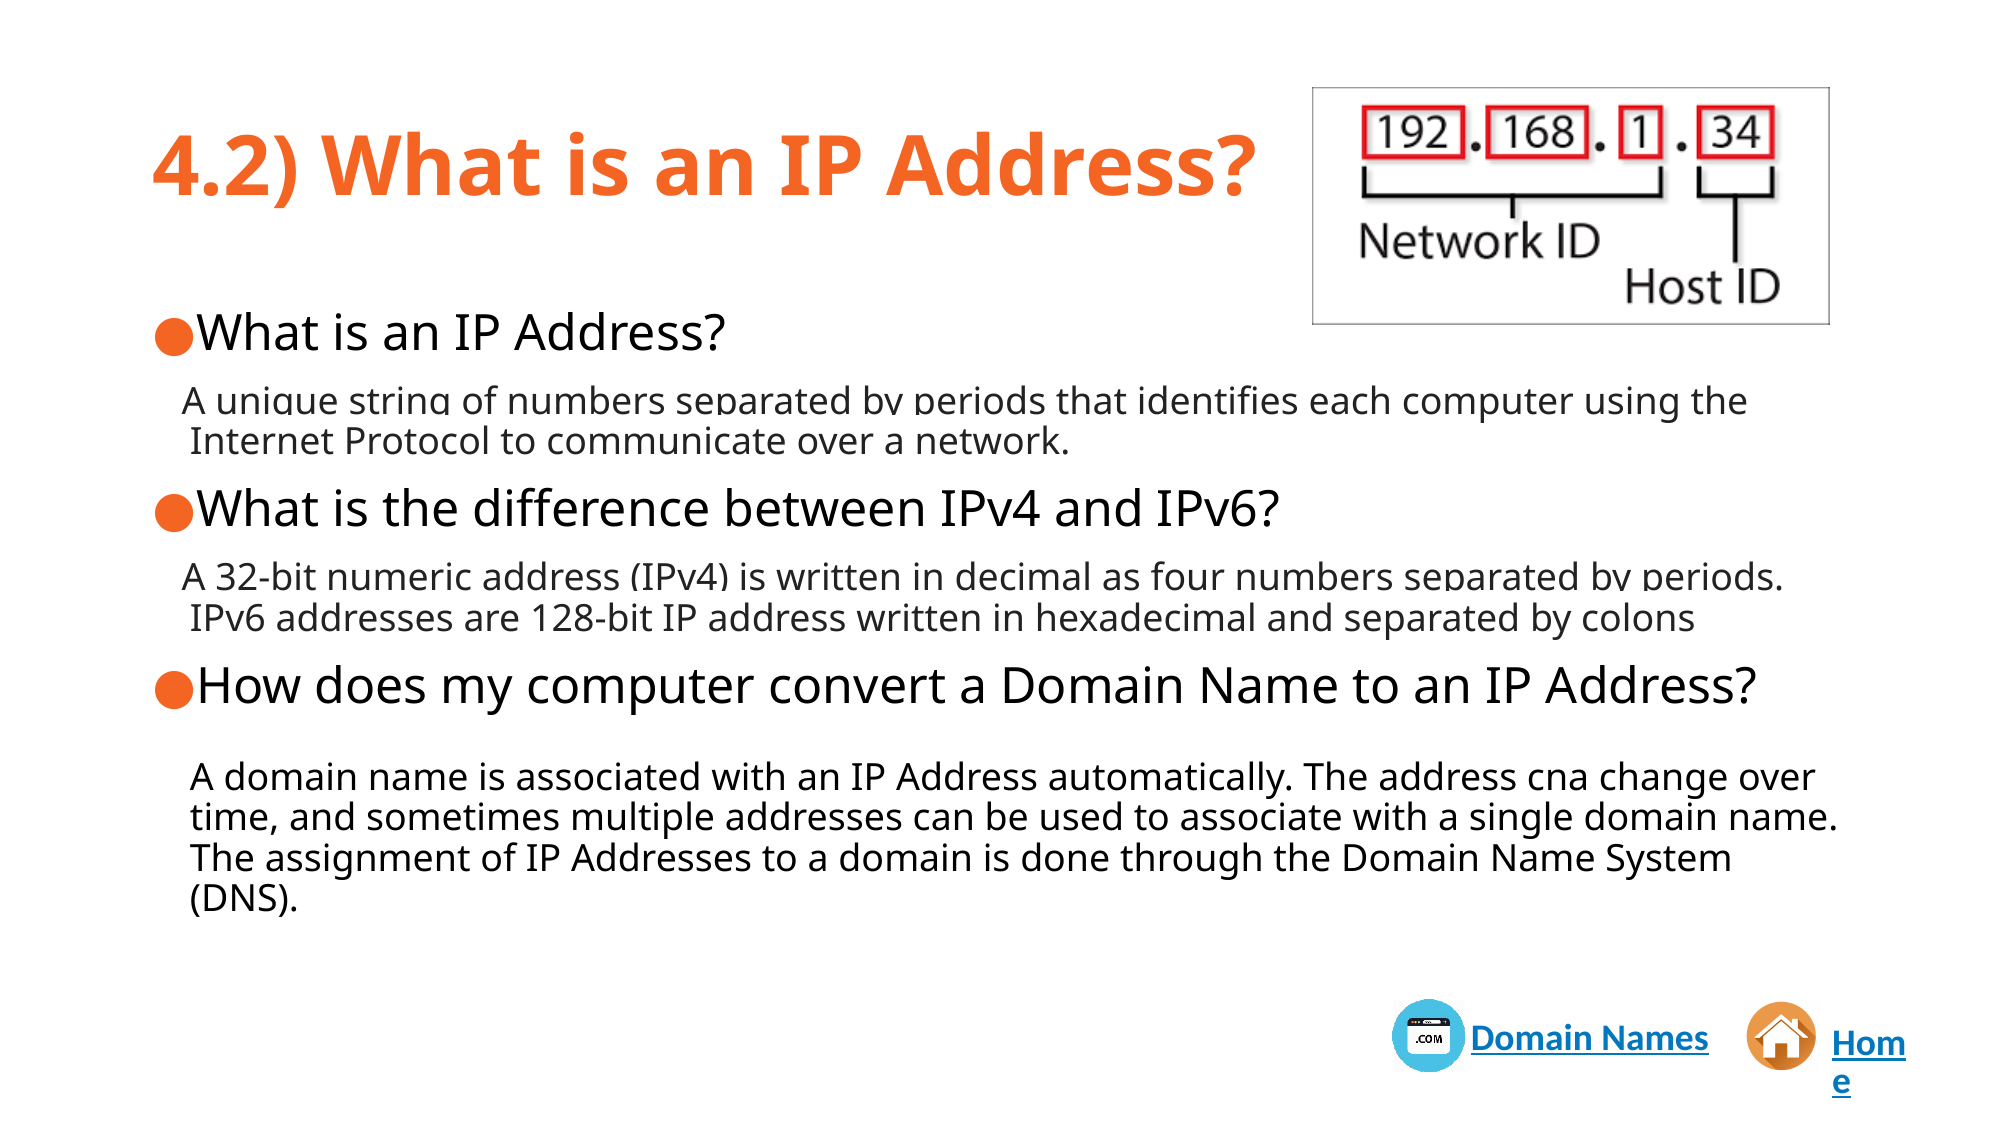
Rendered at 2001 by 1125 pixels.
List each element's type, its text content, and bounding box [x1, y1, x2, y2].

title 4.2) What is an IP Address? [137, 59, 1863, 278]
picture [1311, 86, 1830, 325]
text_box Domain Names [1468, 1005, 1727, 1066]
list What is an IP Address? A unique string of numbers separated by periods that identifies each computer using the Internet Protocol to communicate over a network. What is the difference between IPv4 and IPv6? A 32-bit numeric address (IPv4) is written in decimal as four numbers separated by periods. IPv6 addresses are 128-bit IP address written in hexadecimal and separated by colons How does my computer convert a Domain Name to an IP Address? A domain name is associated with an IP Address automatically. The address cna change over time, and sometimes multiple addresses can be used to associate with a single domain name. The assignment of IP Addresses to a domain is done through the Domain Name System (DNS). [137, 299, 1863, 1014]
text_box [1745, 999, 1941, 1072]
picture [1391, 999, 1465, 1072]
